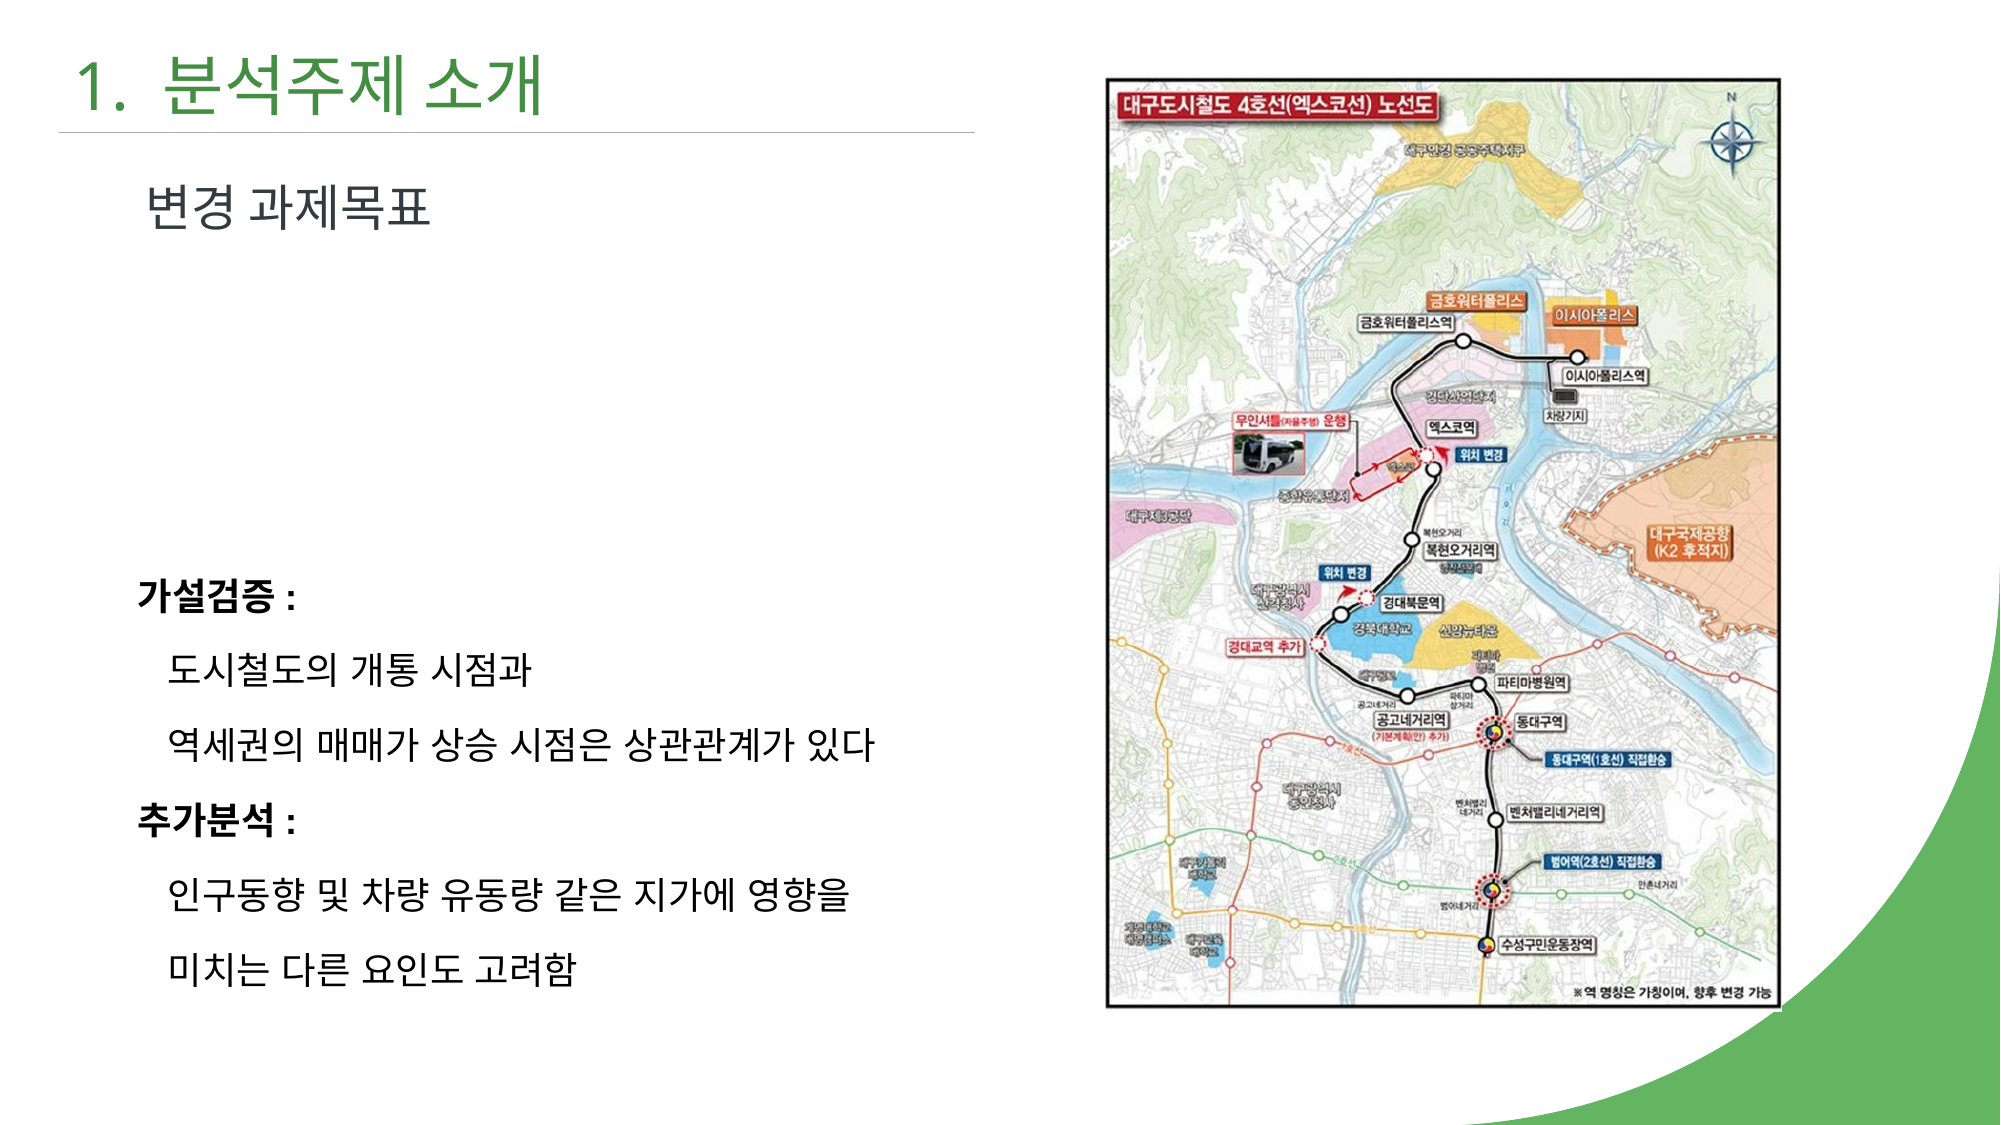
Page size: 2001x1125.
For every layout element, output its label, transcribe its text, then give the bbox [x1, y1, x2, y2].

list 가설검증: 도시철도의 개통 시점과 역세권의 매매가 상승 시점은 상관관계가 있다 추가분석: 인구동향 및 차량 유동량 같은 지가에 영향을 미치는 다른 요인도 고려함 [119, 545, 1842, 1023]
text_box 1. 분석주제 소개 [58, 36, 1223, 186]
picture [1105, 75, 1782, 1012]
text_box 변경 과제목표 [130, 169, 1100, 319]
